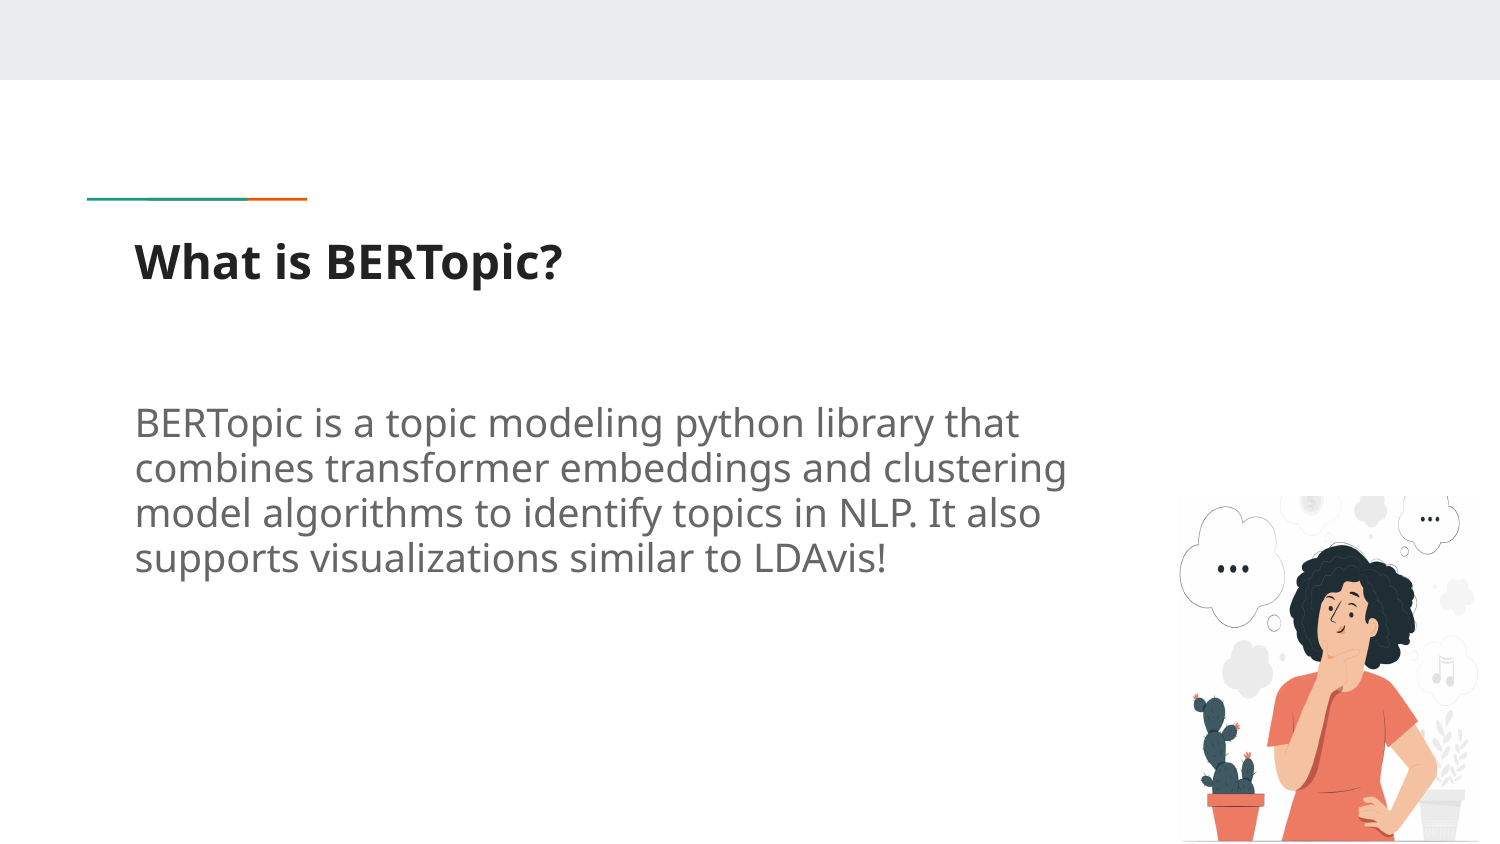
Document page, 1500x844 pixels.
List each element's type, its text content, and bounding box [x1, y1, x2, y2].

picture [1178, 496, 1482, 844]
list BERTopic is a topic modeling python library that combines transformer embeddings and clustering model algorithms to identify topics in NLP. It also supports visualizations similar to LDAvis! [119, 386, 1155, 681]
title What is BERTopic? [119, 216, 1381, 305]
